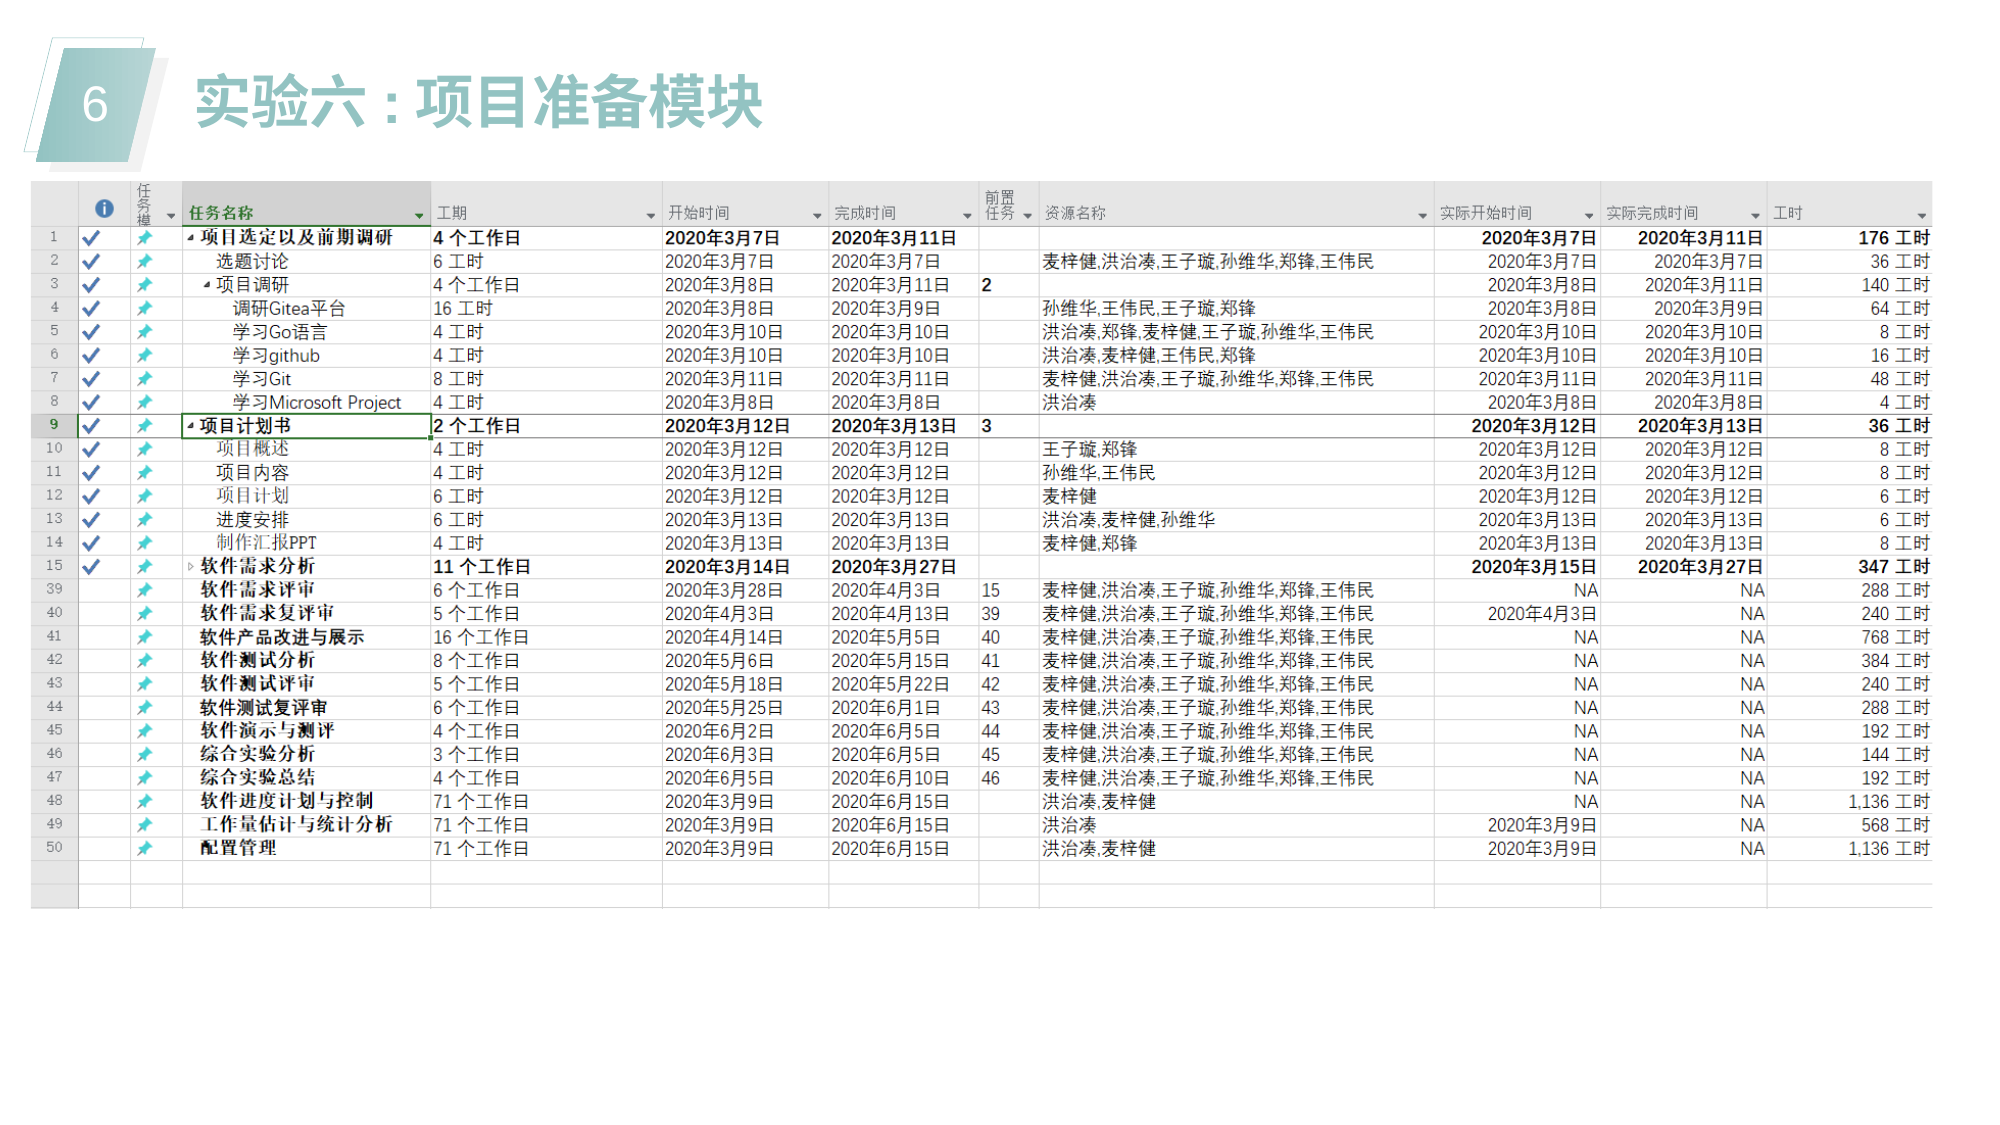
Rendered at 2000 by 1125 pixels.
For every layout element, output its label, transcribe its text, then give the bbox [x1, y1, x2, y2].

picture [30, 181, 1933, 909]
text_box 实验六:项目准备模块 [178, 58, 790, 143]
